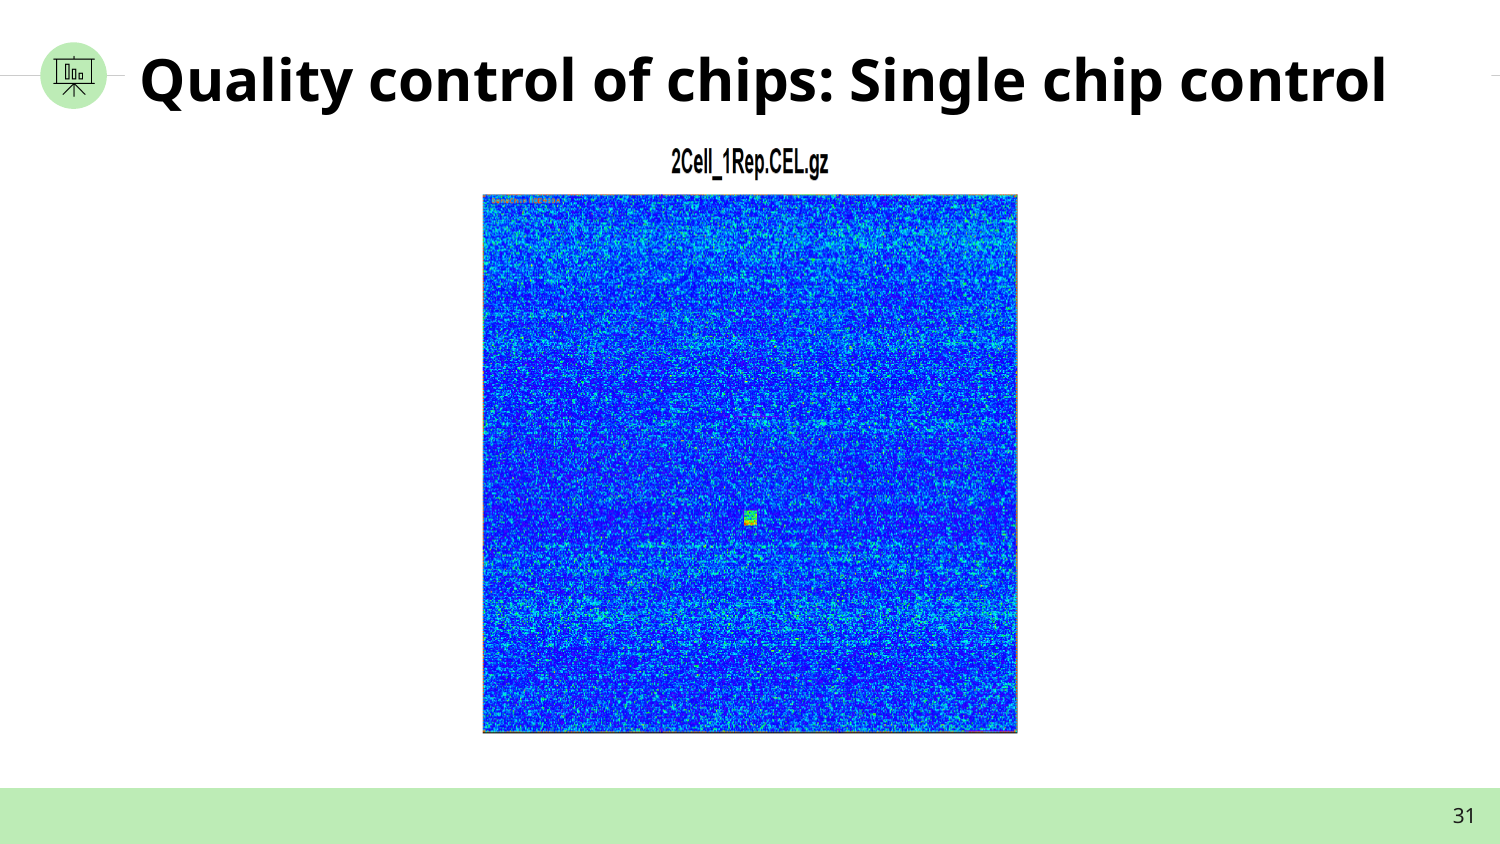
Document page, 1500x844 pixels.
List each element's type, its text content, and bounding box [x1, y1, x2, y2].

slide_number 31 [1401, 787, 1492, 844]
title Quality control of chips: Single chip control [124, 31, 1492, 125]
picture [480, 141, 1019, 736]
picture [46, 48, 101, 103]
